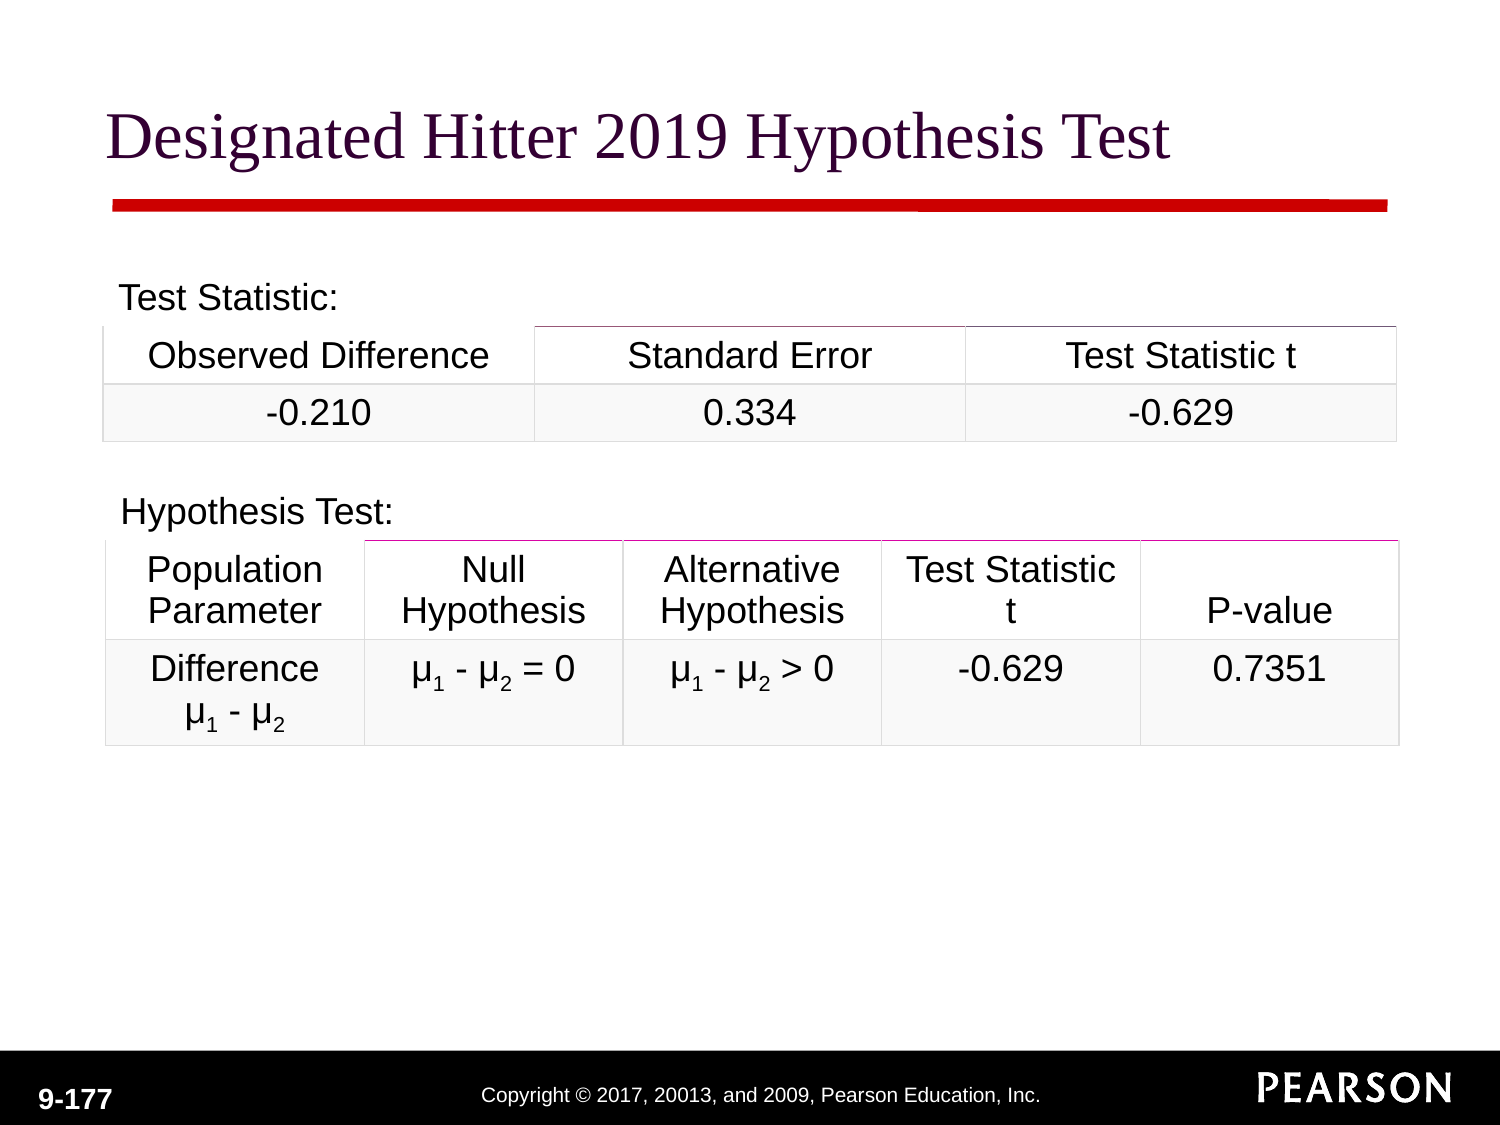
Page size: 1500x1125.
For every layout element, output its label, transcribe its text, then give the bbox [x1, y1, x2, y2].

table_header Test Statistic: [103, 269, 1397, 326]
table_cell 0.334 [535, 385, 965, 441]
table_cell -0.629 [966, 385, 1396, 441]
table_cell μ1 - μ2 = 0 [365, 640, 622, 745]
title Designated Hitter 2019 Hypothesis Test [105, 70, 1432, 180]
table_cell 0.7351 [1141, 640, 1398, 745]
table_cell Alternative Hypothesis [624, 541, 881, 639]
table_cell Test Statistic t [882, 541, 1140, 639]
table_cell -0.210 [104, 385, 534, 441]
table_cell Observed Difference [104, 326, 534, 383]
table_cell Difference μ1 - μ2 [106, 640, 364, 745]
table_cell Null Hypothesis [365, 541, 622, 639]
table_cell P-value [1141, 541, 1398, 639]
table_cell Population Parameter [106, 540, 364, 639]
table_cell Standard Error [535, 327, 965, 383]
table_cell Test Statistic t [966, 327, 1396, 383]
table_header Hypothesis Test: [105, 483, 1399, 540]
table_cell -0.629 [882, 640, 1140, 745]
table_cell μ1 - μ2 > 0 [624, 640, 881, 745]
